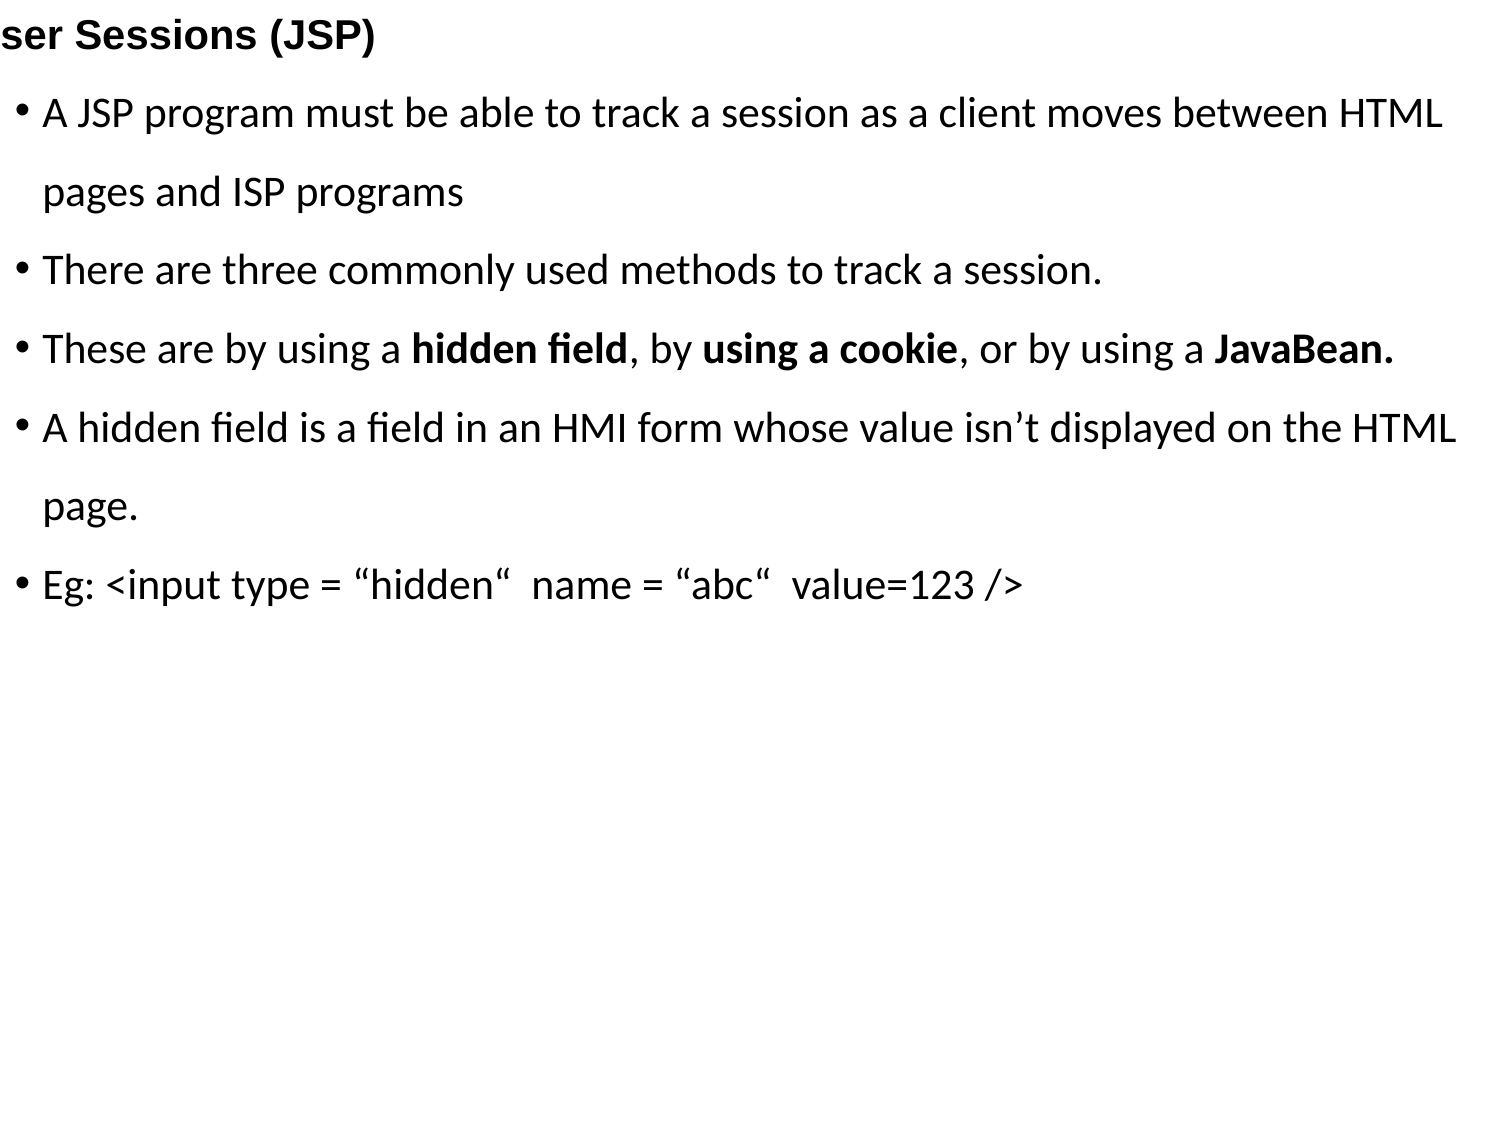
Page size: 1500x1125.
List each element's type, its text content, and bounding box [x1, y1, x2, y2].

text_box User Sessions (JSP) [0, 0, 496, 49]
text_box A JSP program must be able to track a session as a client moves between HTML pages and ISP programs There are three commonly used methods to track a session. These are by using a hidden field, by using a cookie, or by using a JavaBean. A hidden field is a field in an HMI form whose value isn’t displayed on the HTML page. Eg: <input type = “hidden“ name = “abc“ value=123 /> [0, 49, 1500, 695]
